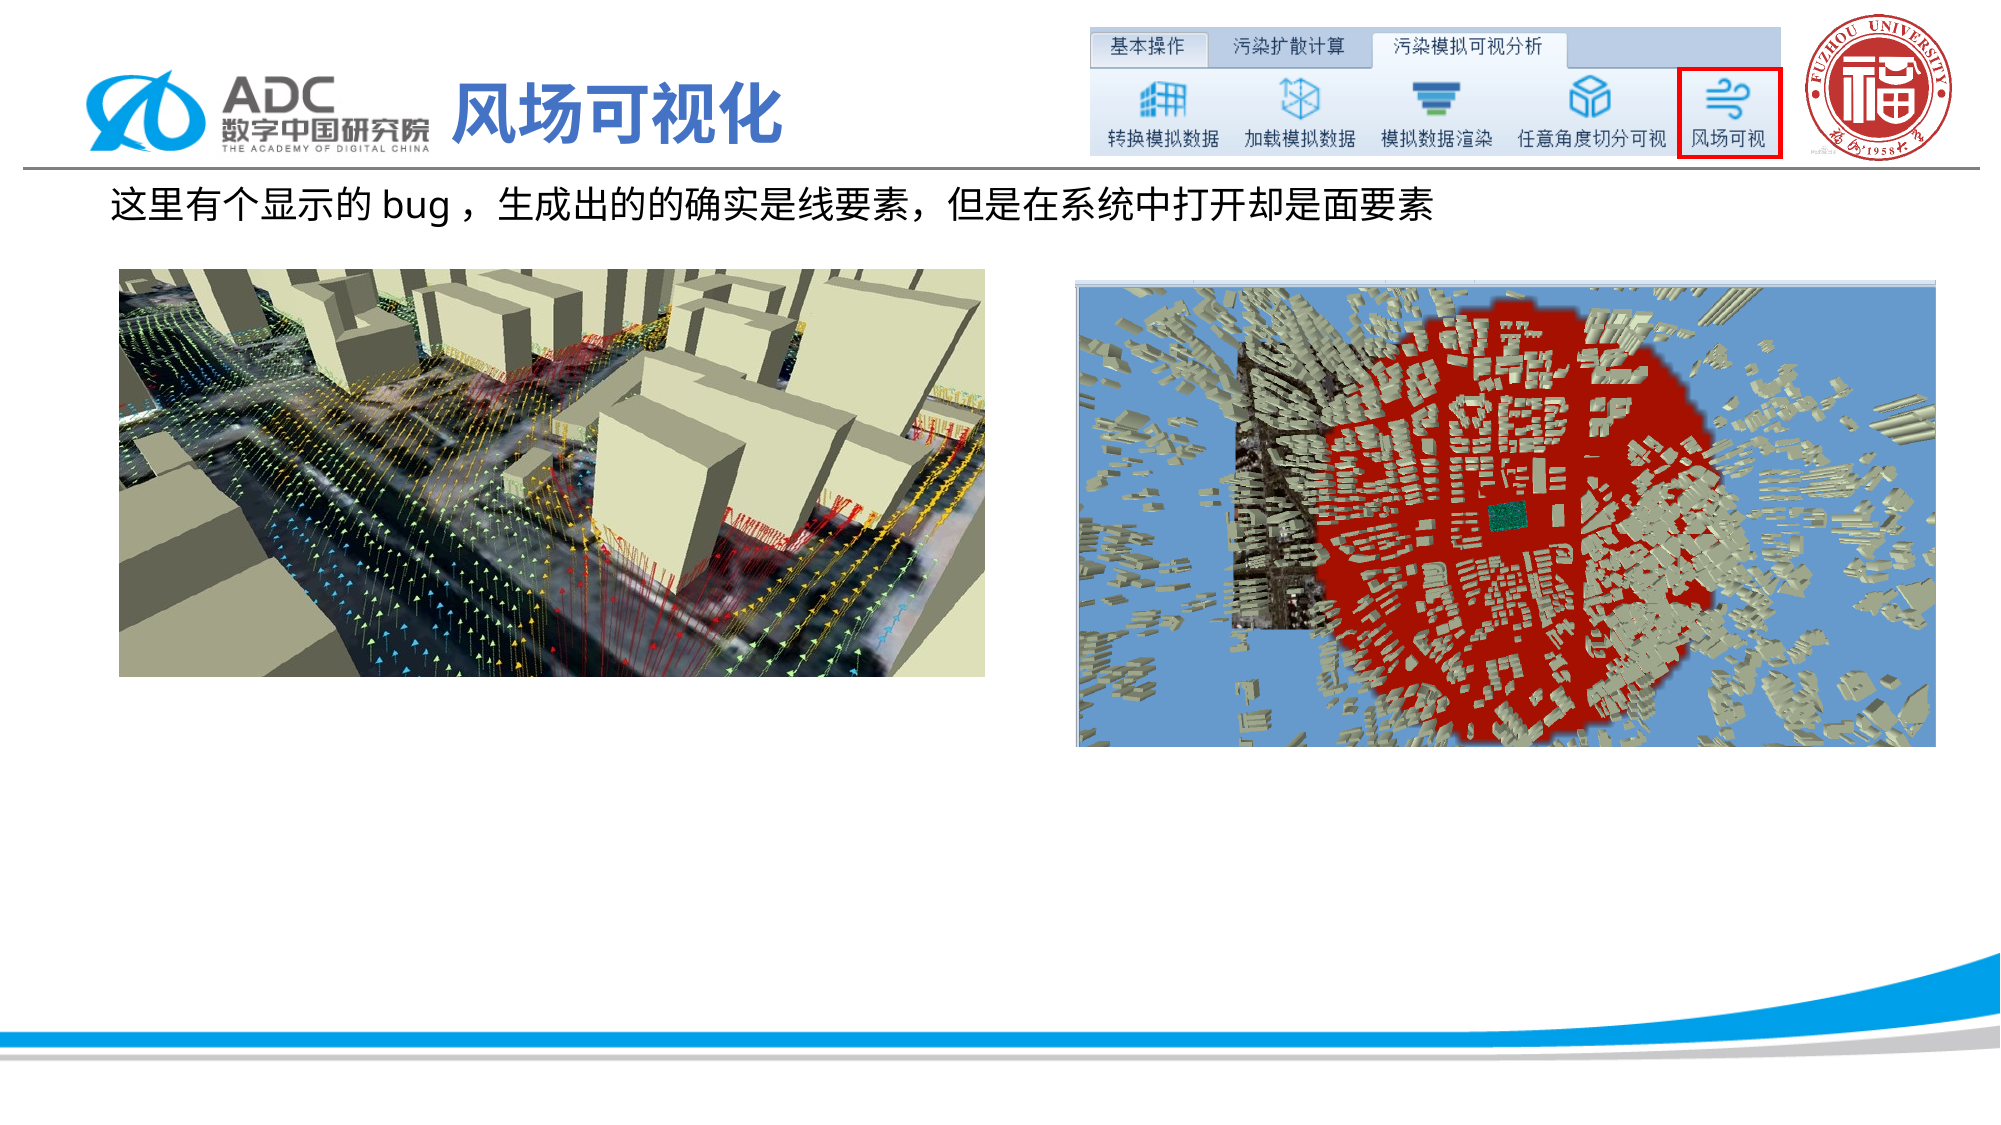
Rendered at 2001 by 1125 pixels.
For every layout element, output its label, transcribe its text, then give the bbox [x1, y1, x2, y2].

text_box 风场可视化 [435, 64, 1305, 160]
picture [0, 0, 2000, 1032]
text_box 这里有个显示的bug，生成出的的确实是线要素，但是在系统中打开却是面要素 [95, 173, 1951, 233]
picture [0, 1014, 2000, 1125]
